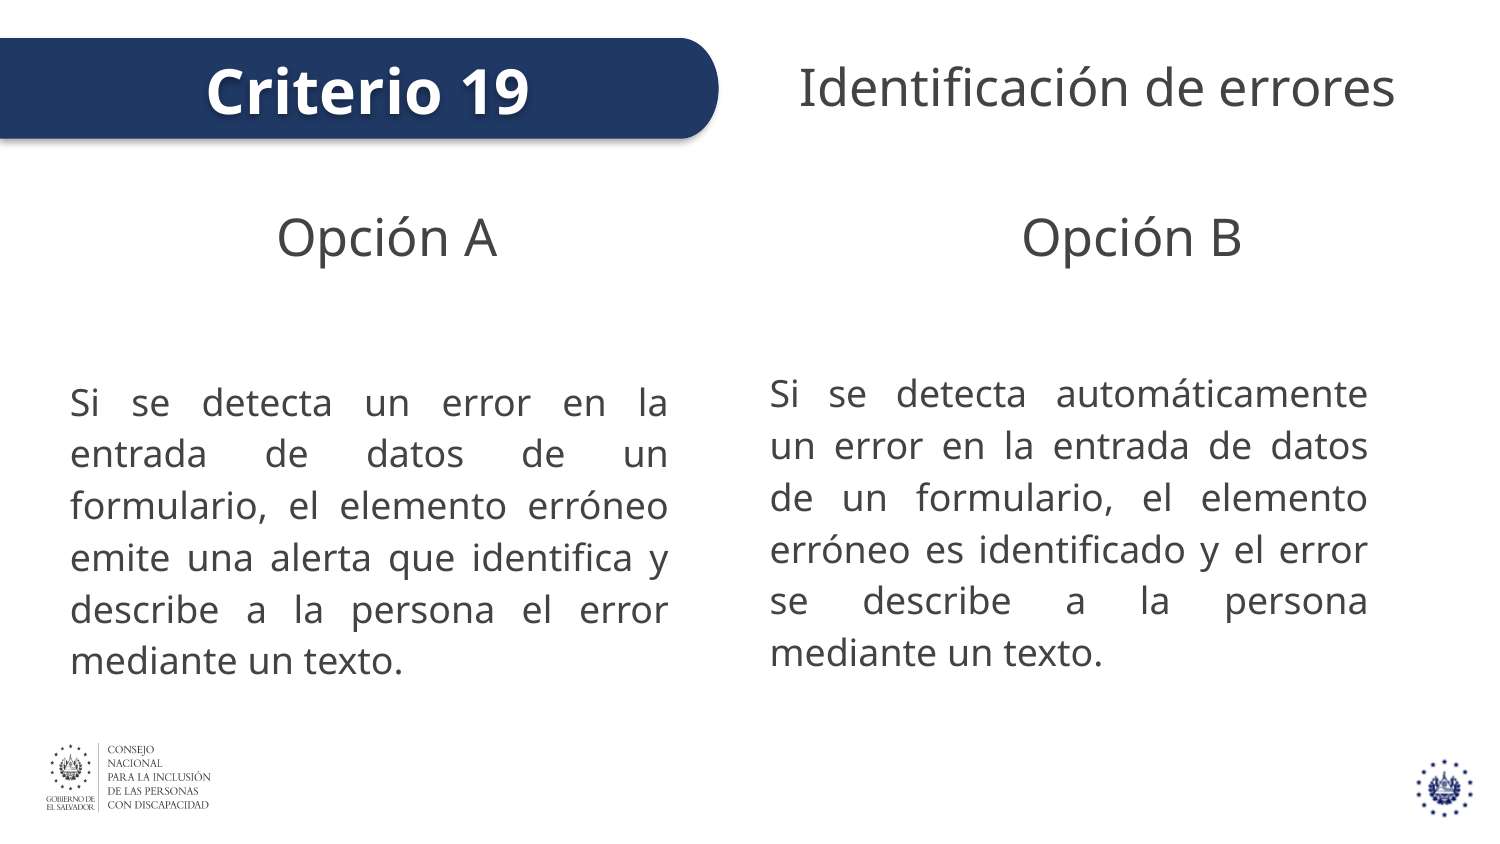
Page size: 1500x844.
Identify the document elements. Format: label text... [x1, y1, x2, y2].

picture [1401, 755, 1500, 844]
text_box Opción B [800, 181, 1464, 282]
text_box Criterio 19 [25, 47, 712, 134]
title Identificación de errores [766, 44, 1431, 133]
picture [37, 732, 216, 821]
list Si se detecta un error en la entrada de datos de un formulario, el elemento erróneo emite una alerta que identifica y describe a la persona el error mediante un texto. [55, 282, 685, 777]
text_box [0, 38, 701, 139]
text_box Si se detecta automáticamente un error en la entrada de datos de un formulario, el elemento erróneo es identificado y el error se describe a la persona mediante un texto. [754, 269, 1384, 768]
text_box Opción A [55, 181, 719, 282]
